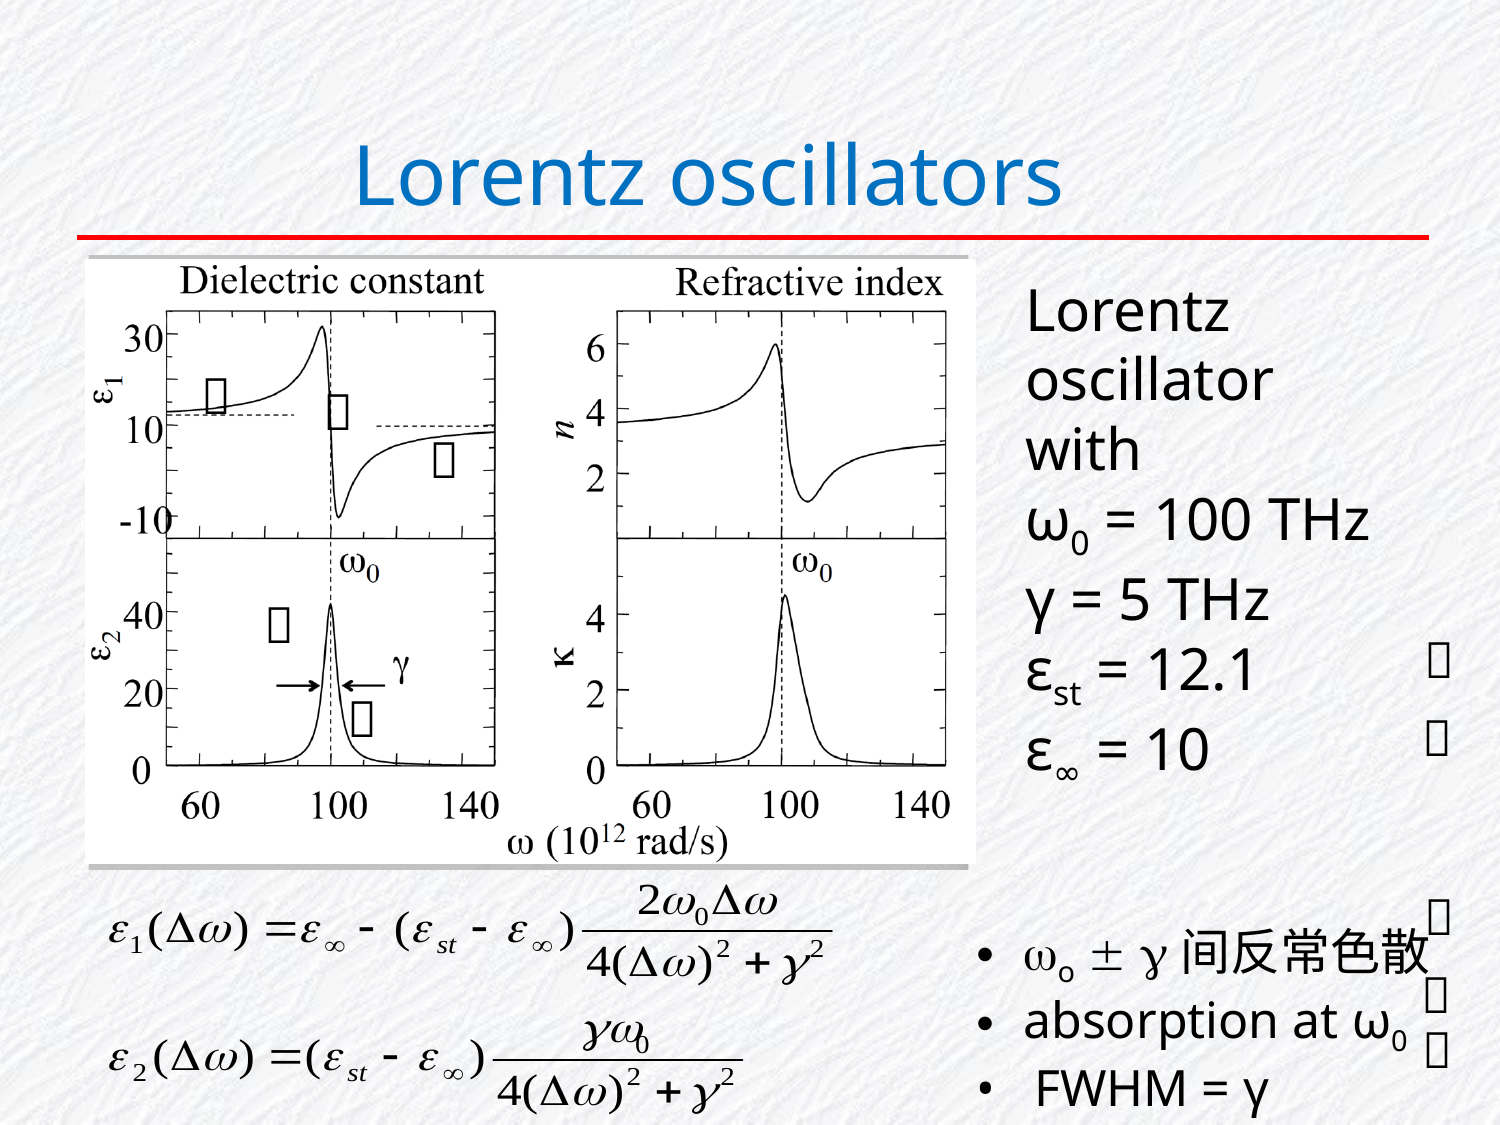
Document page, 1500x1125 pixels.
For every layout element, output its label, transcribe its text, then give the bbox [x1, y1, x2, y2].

text_box  [1409, 877, 1470, 953]
text_box Lorentz oscillator with ω0 = 100 THz γ = 5 THz εst = 12.1 ε∞ = 10 [1010, 265, 1436, 799]
text_box Lorentz oscillators [338, 114, 1080, 230]
text_box  [1407, 699, 1468, 775]
text_box  [1409, 621, 1470, 697]
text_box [100, 871, 841, 1124]
text_box  [1407, 955, 1467, 1011]
picture [0, 0, 1500, 1125]
text_box  [1407, 1011, 1468, 1087]
text_box o  间反常色散 absorption at ω0 • FWHM = γ [961, 912, 1500, 1125]
